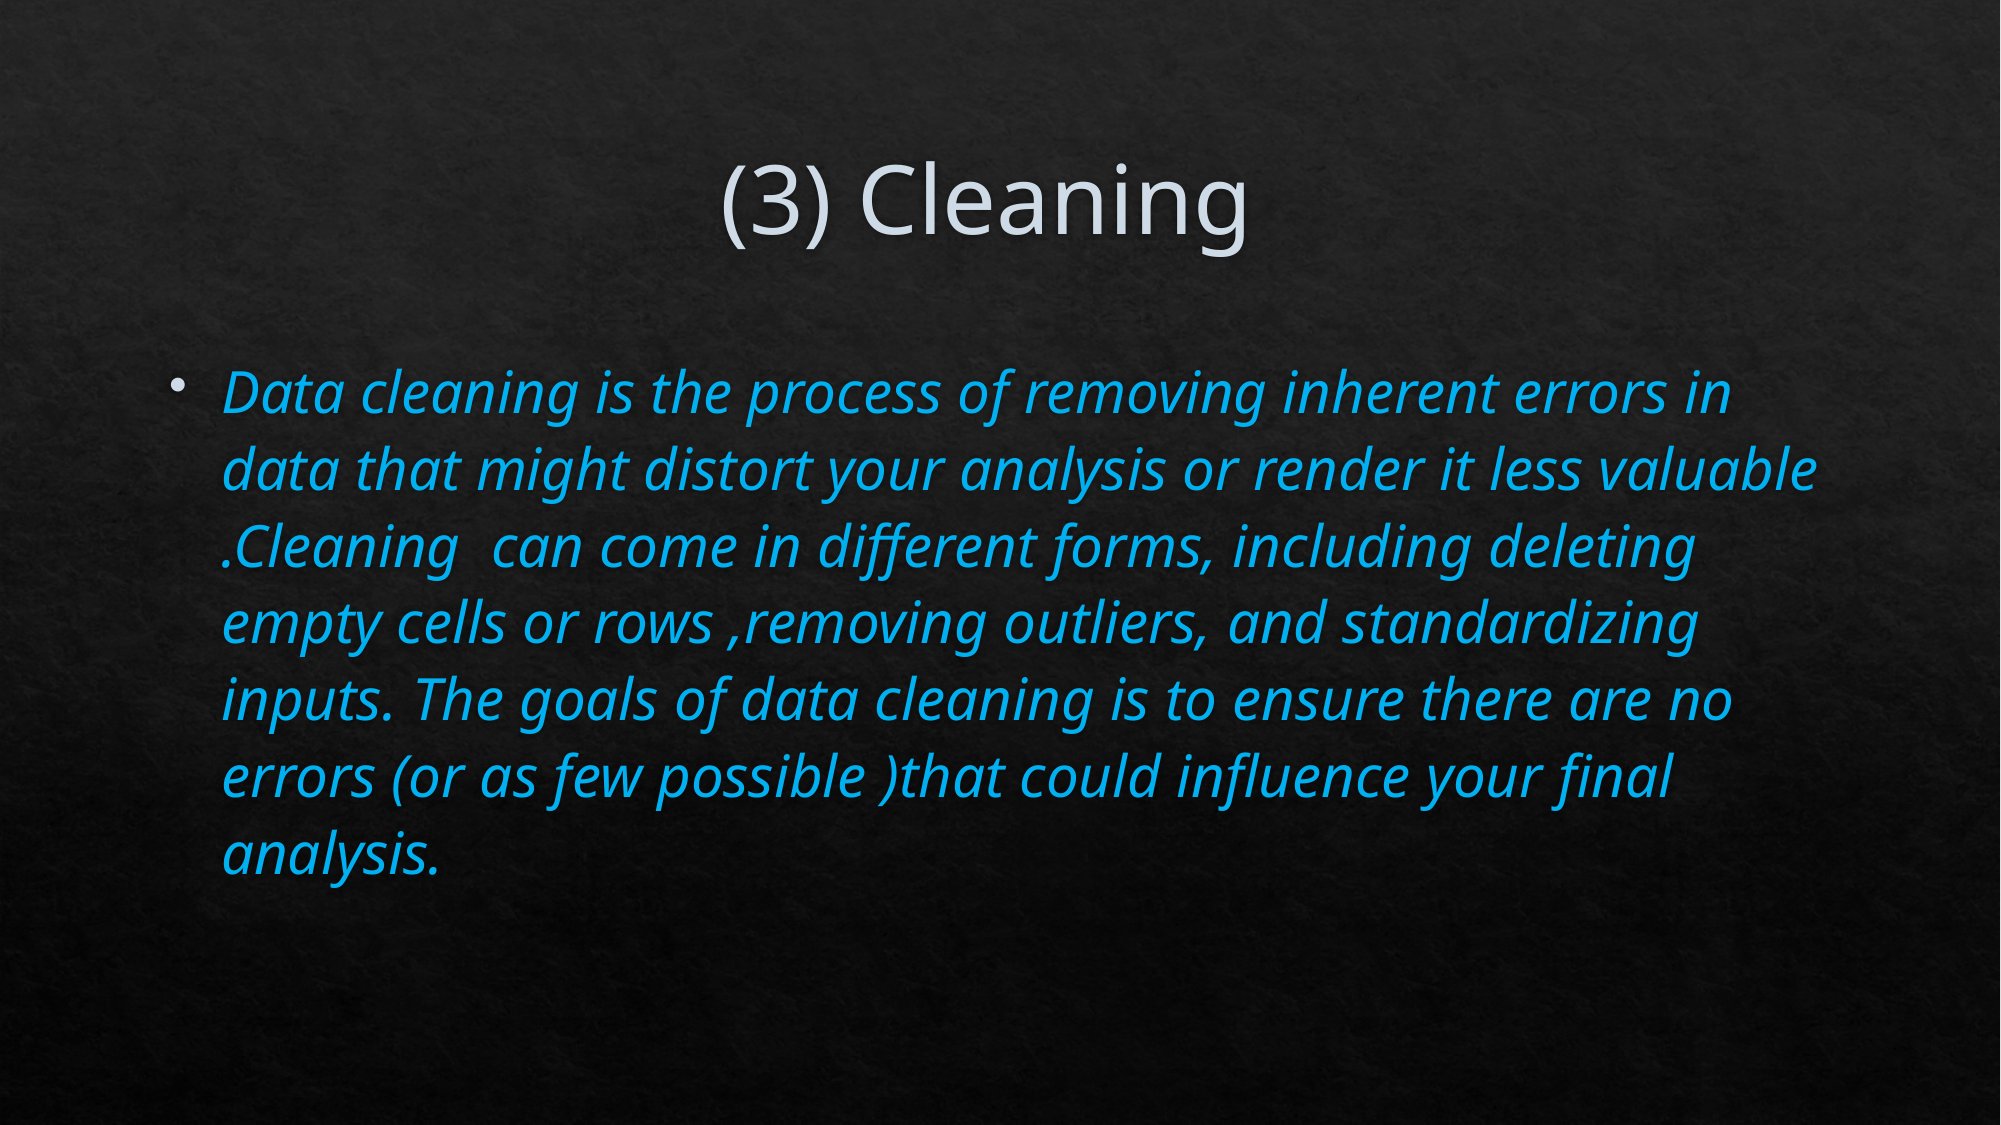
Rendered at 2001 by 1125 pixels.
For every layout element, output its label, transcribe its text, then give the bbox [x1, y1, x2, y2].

list Data cleaning is the process of removing inherent errors in data that might distort your analysis or render it less valuable .Cleaning can come in different forms, including deleting empty cells or rows ,removing outliers, and standardizing inputs. The goals of data cleaning is to ensure there are no errors (or as few possible )that could influence your final analysis. [149, 340, 1849, 950]
title (3) Cleaning [149, 99, 1849, 307]
